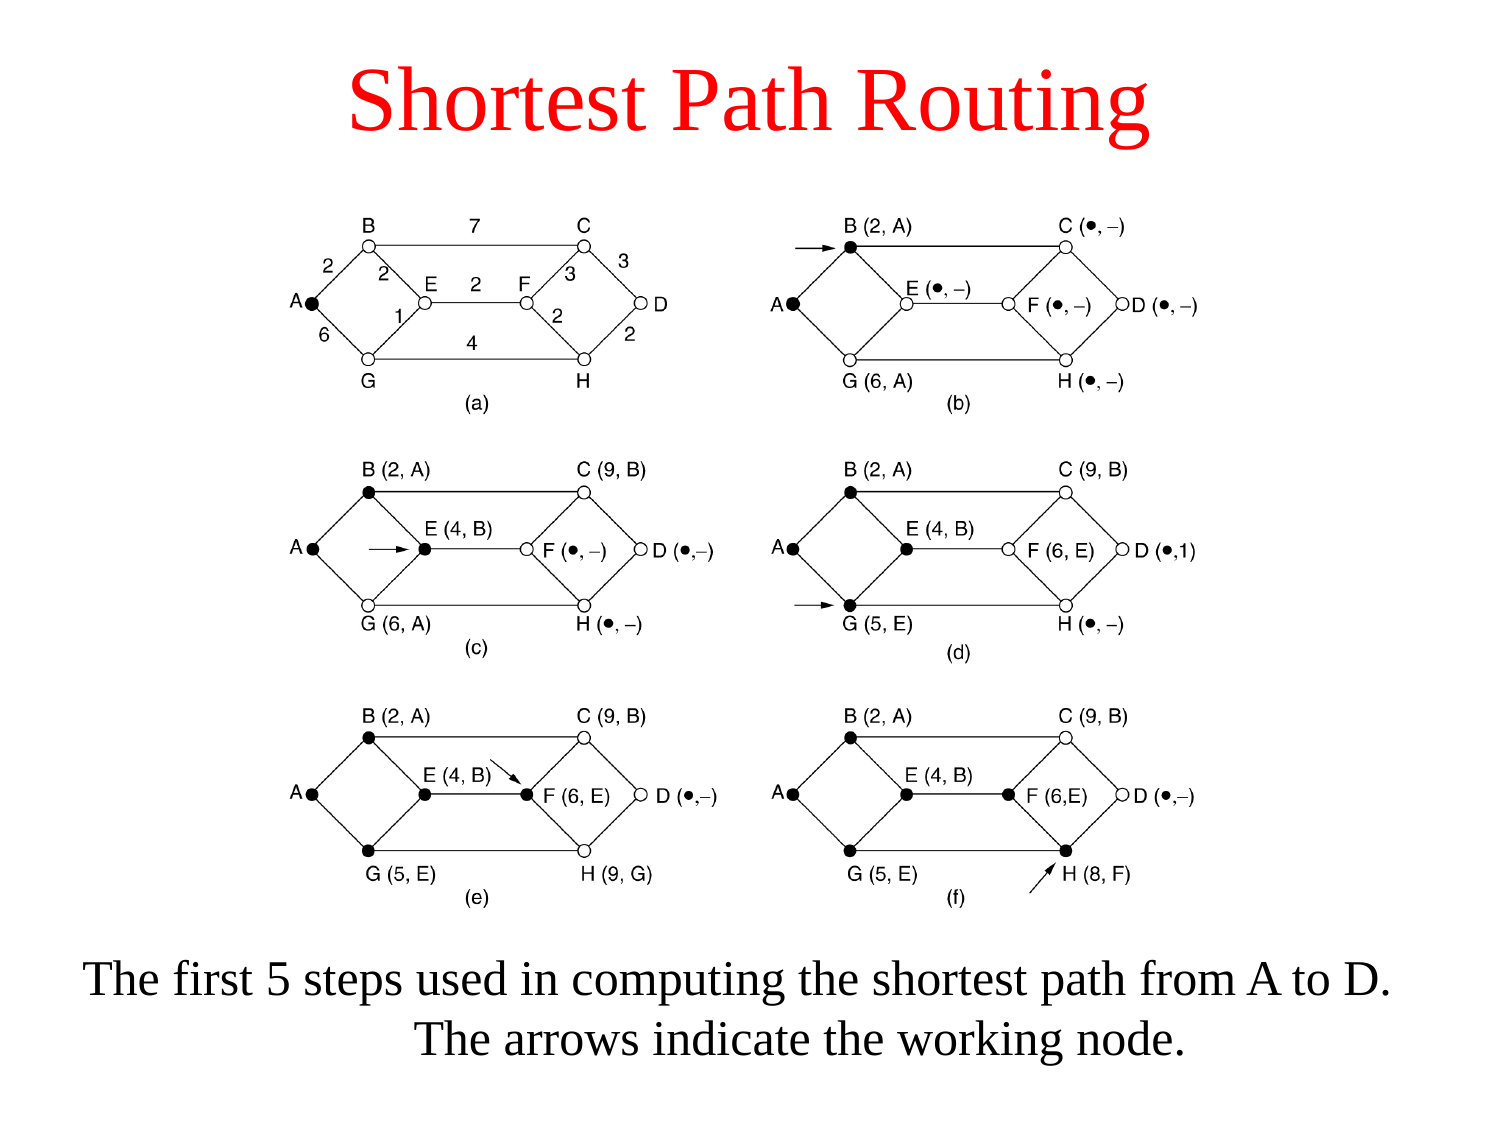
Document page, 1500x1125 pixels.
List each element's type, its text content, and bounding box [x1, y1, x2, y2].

title Shortest Path Routing [0, 0, 1500, 188]
picture [288, 207, 1199, 909]
list The first 5 steps used in computing the shortest path from A to D. The arrows indicate the working node. [0, 937, 1500, 1076]
